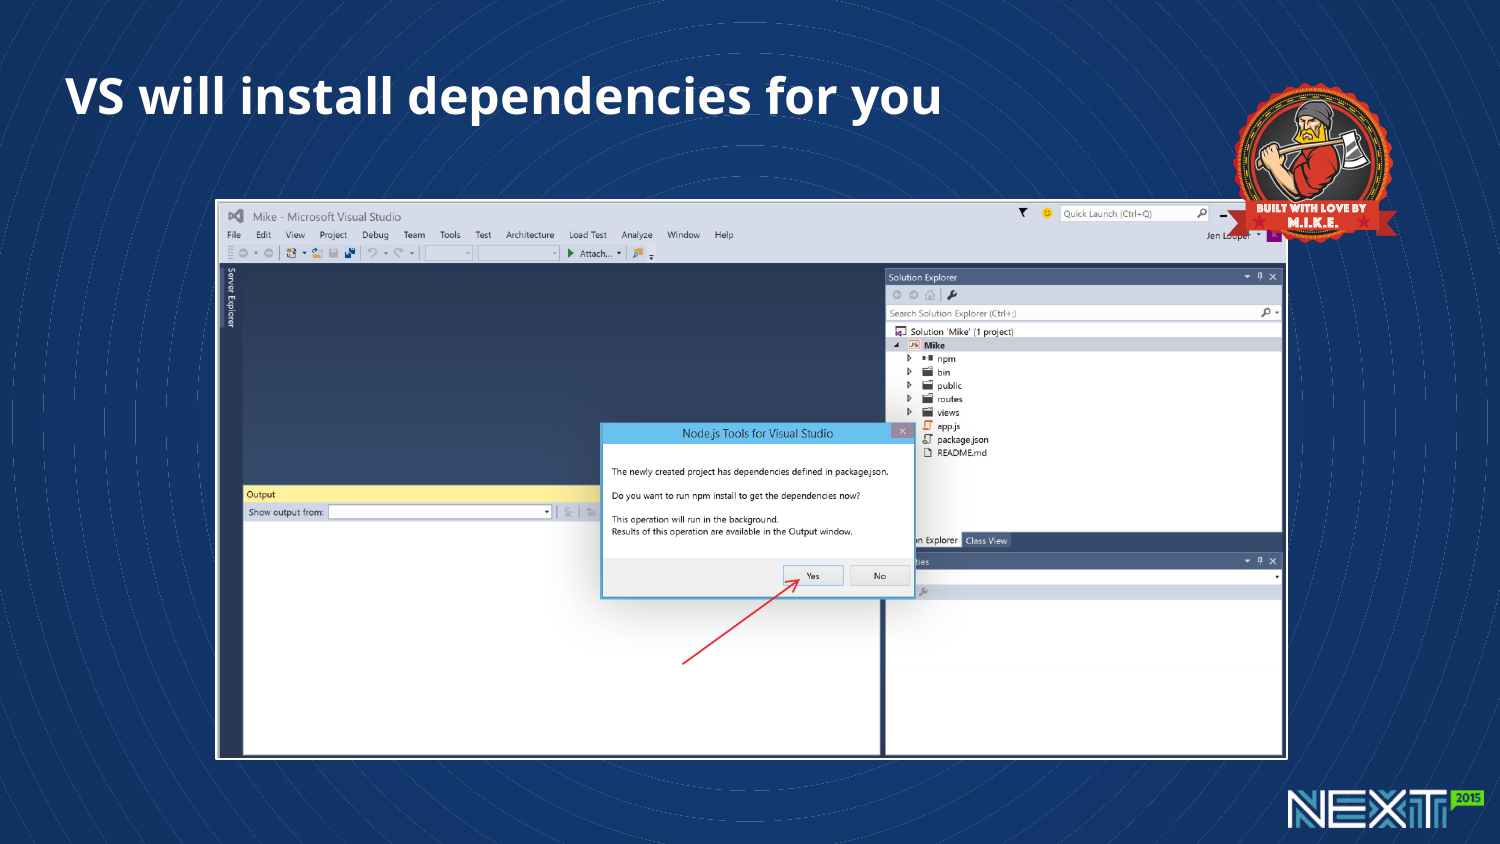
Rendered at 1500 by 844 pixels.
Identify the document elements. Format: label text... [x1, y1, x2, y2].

picture [1288, 789, 1484, 828]
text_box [682, 578, 801, 665]
title VS will install dependencies for you [53, 64, 1449, 132]
picture [216, 83, 1398, 759]
